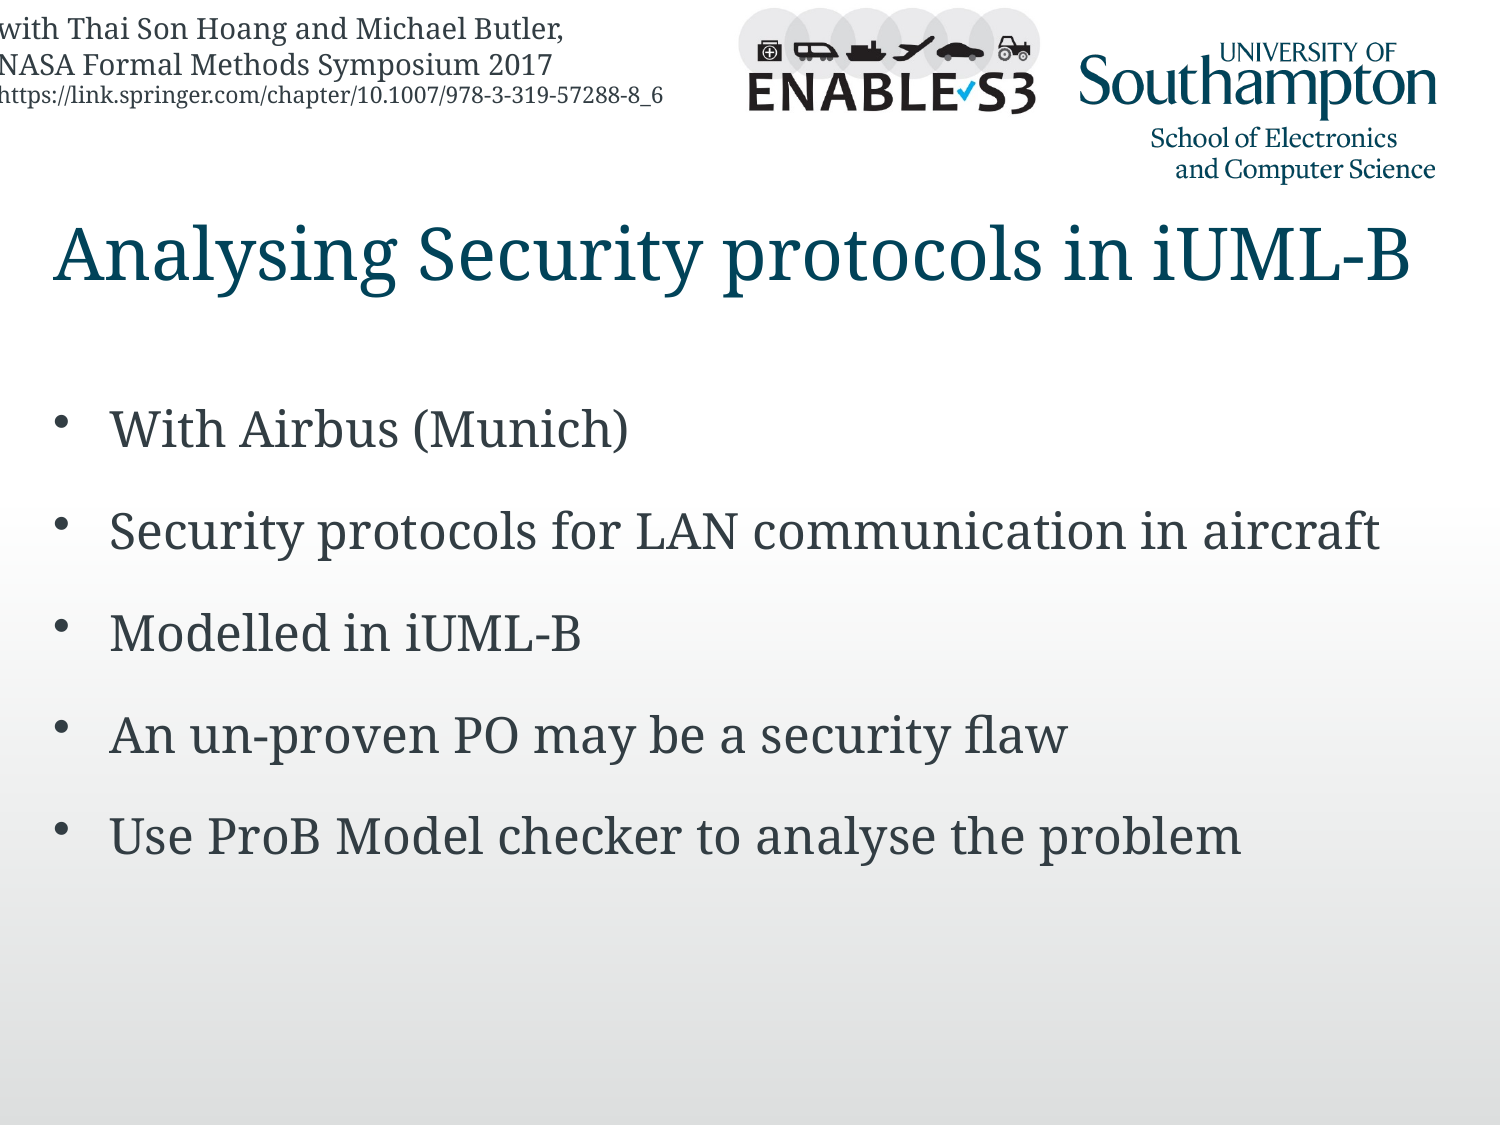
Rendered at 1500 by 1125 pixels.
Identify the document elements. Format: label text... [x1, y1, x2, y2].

picture [1242, 42, 1251, 53]
list With Airbus (Munich) Security protocols for LAN communication in aircraft Modelled in iUML-B An un-proven PO may be a security flaw Use ProB Model checker to analyse the problem [52, 390, 1448, 1066]
title Analysing Security protocols in iUML-B [52, 199, 1448, 307]
picture [734, 3, 1044, 119]
picture [1080, 71, 1102, 101]
picture [1080, 42, 1437, 185]
text_box with Thai Son Hoang and Michael Butler, NASA Formal Methods Symposium 2017 https://link.springer.com/chapter/10.1007/978-3-319-57288-8_6 [0, 3, 679, 116]
